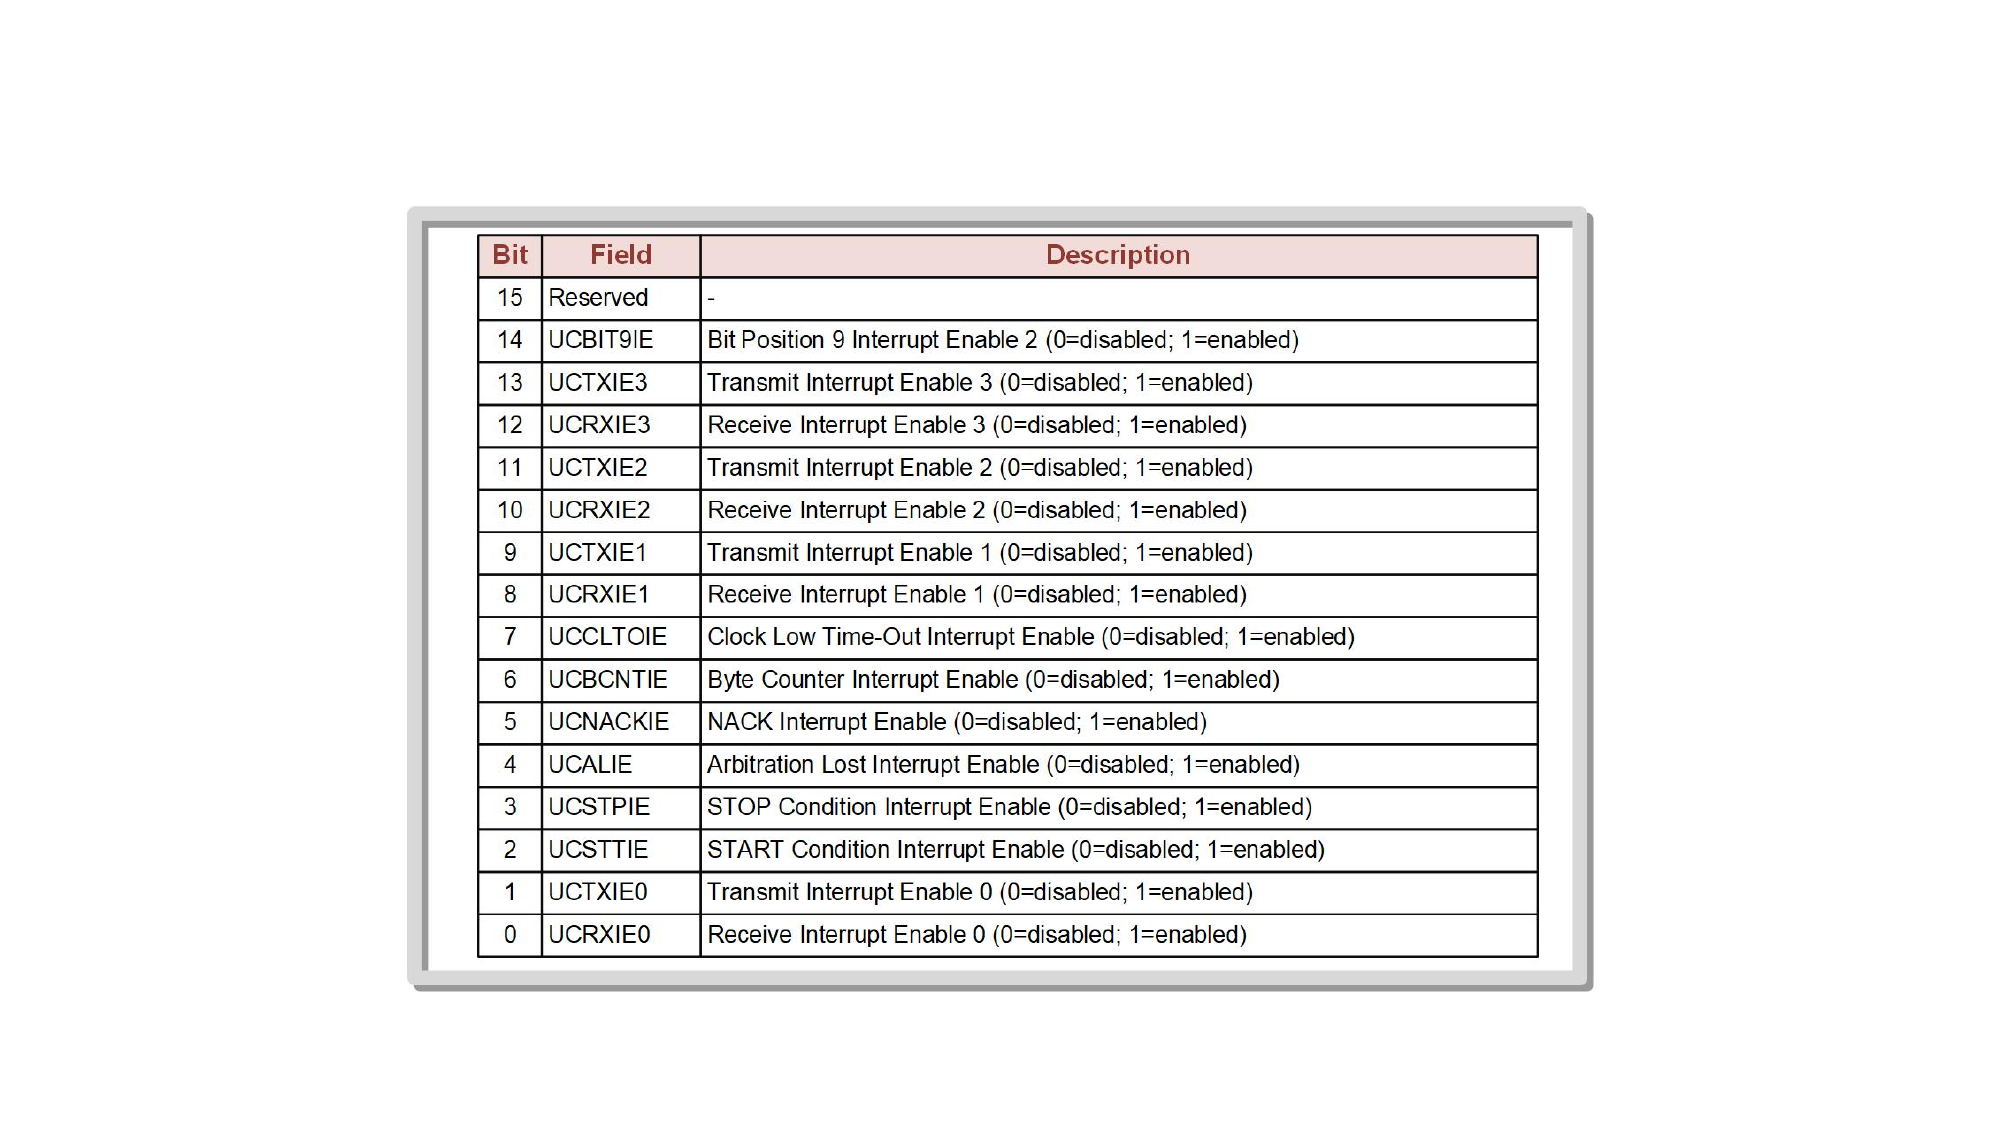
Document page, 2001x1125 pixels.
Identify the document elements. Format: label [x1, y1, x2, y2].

list [406, 205, 1594, 992]
